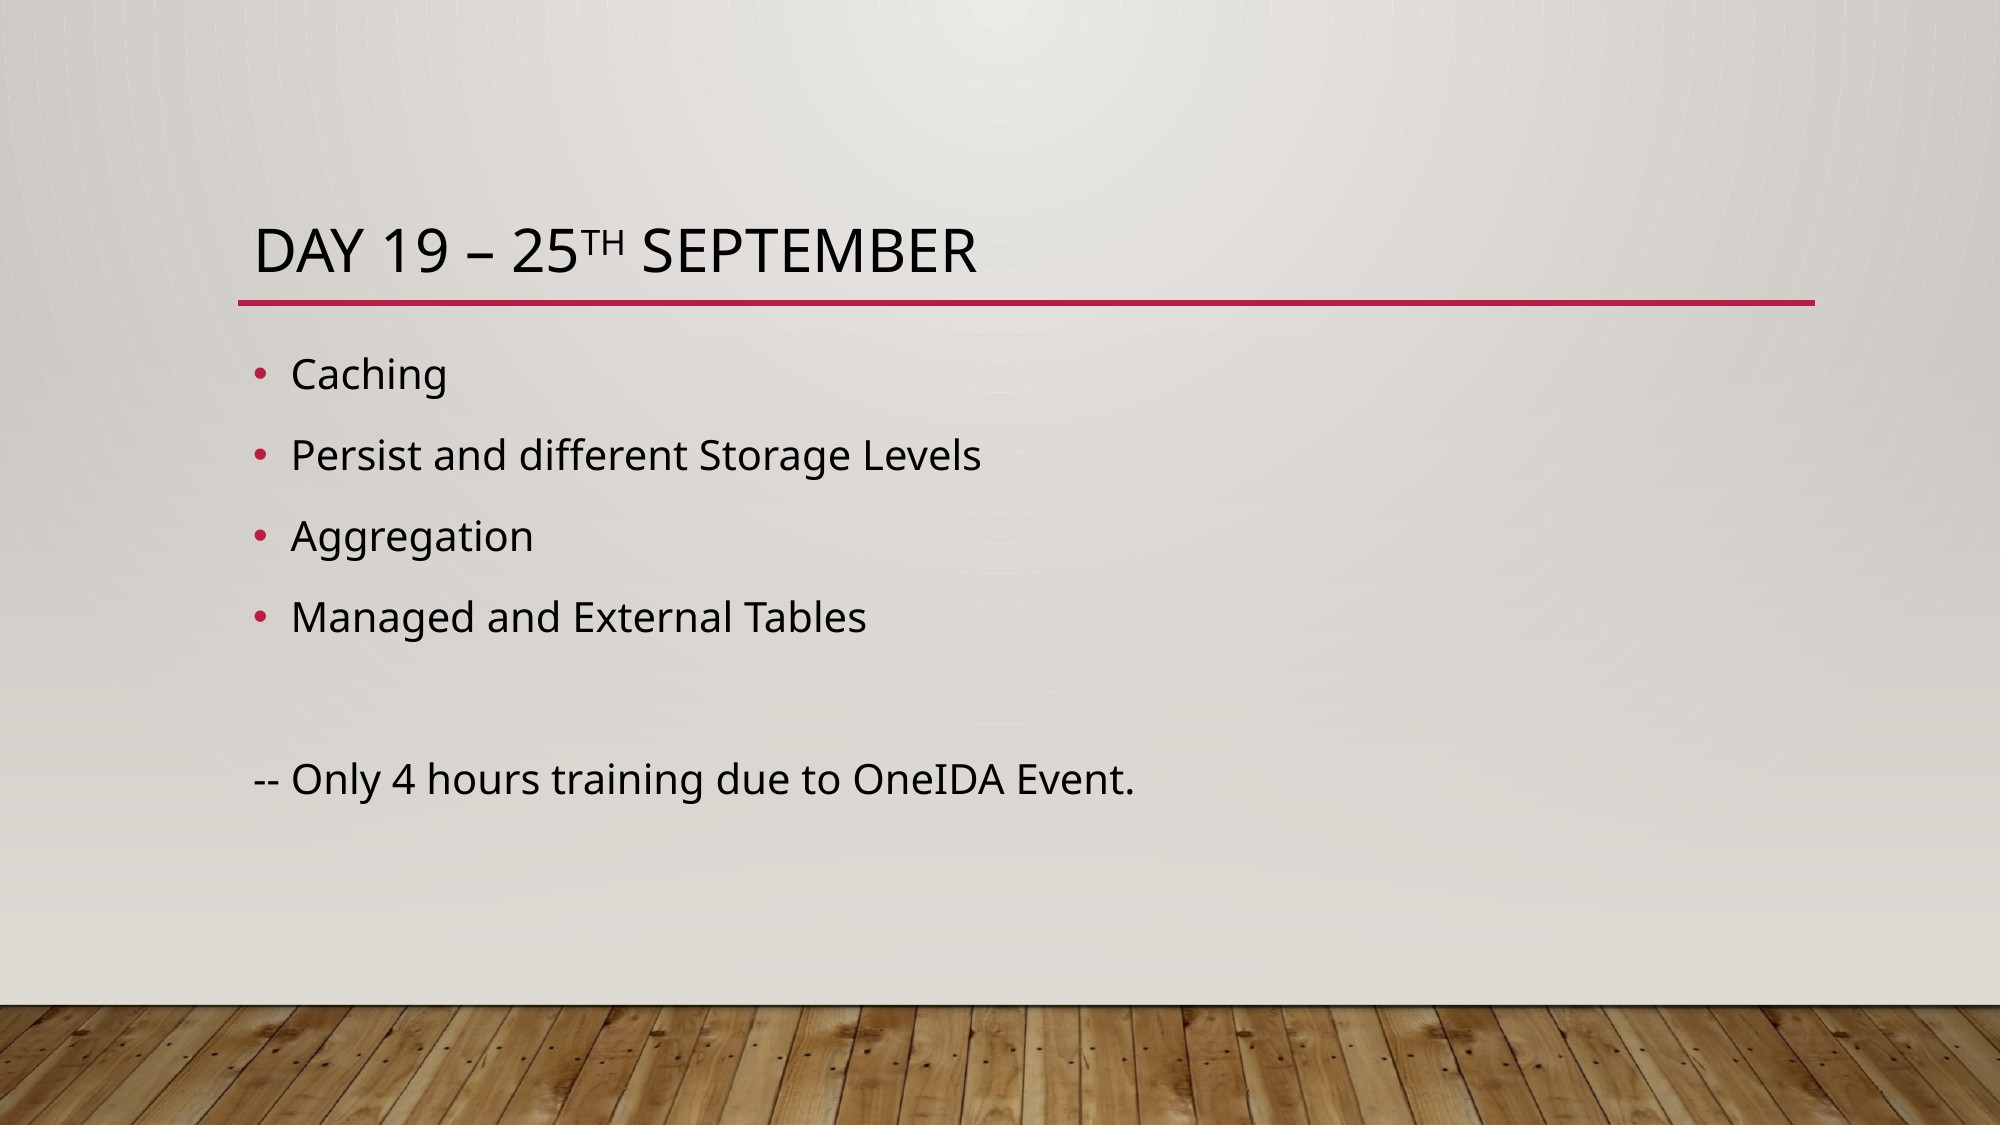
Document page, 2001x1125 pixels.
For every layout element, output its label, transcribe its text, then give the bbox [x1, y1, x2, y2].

title Day 19 – 25th September [238, 213, 1814, 305]
list Caching Persist and different Storage Levels Aggregation Managed and External Tables -- Only 4 hours training due to OneIDA Event. [238, 330, 1814, 1001]
picture [0, 1005, 2000, 1125]
